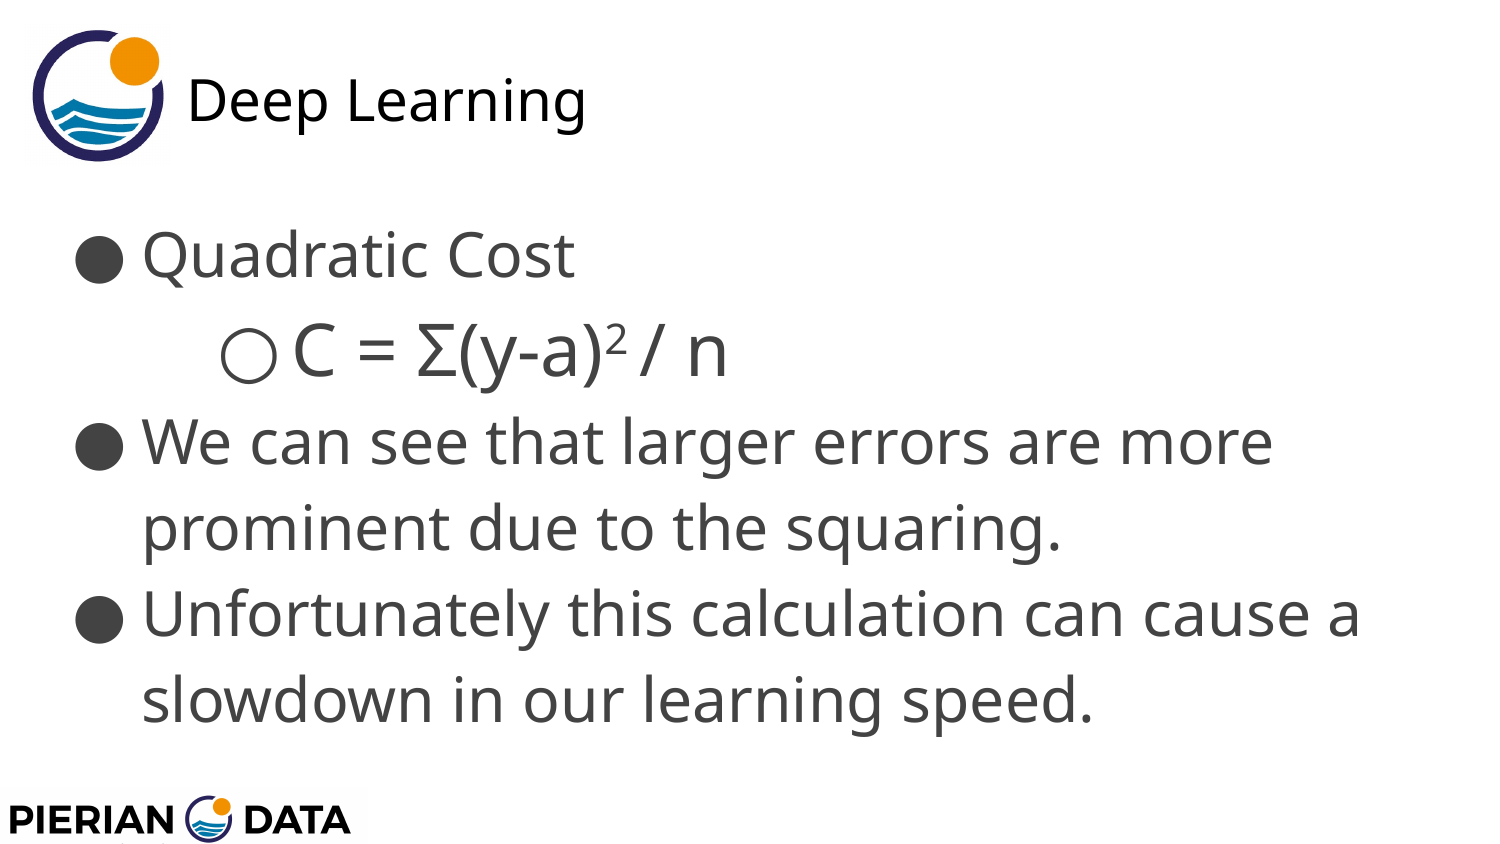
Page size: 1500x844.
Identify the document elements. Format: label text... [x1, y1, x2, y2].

picture [24, 24, 172, 167]
title Deep Learning [176, 48, 1449, 143]
picture [0, 787, 368, 844]
list Quadratic Cost C = Σ(y-a)2 / n We can see that larger errors are more prominent due to the squaring. Unfortunately this calculation can cause a slowdown in our learning speed. [51, 189, 1449, 750]
